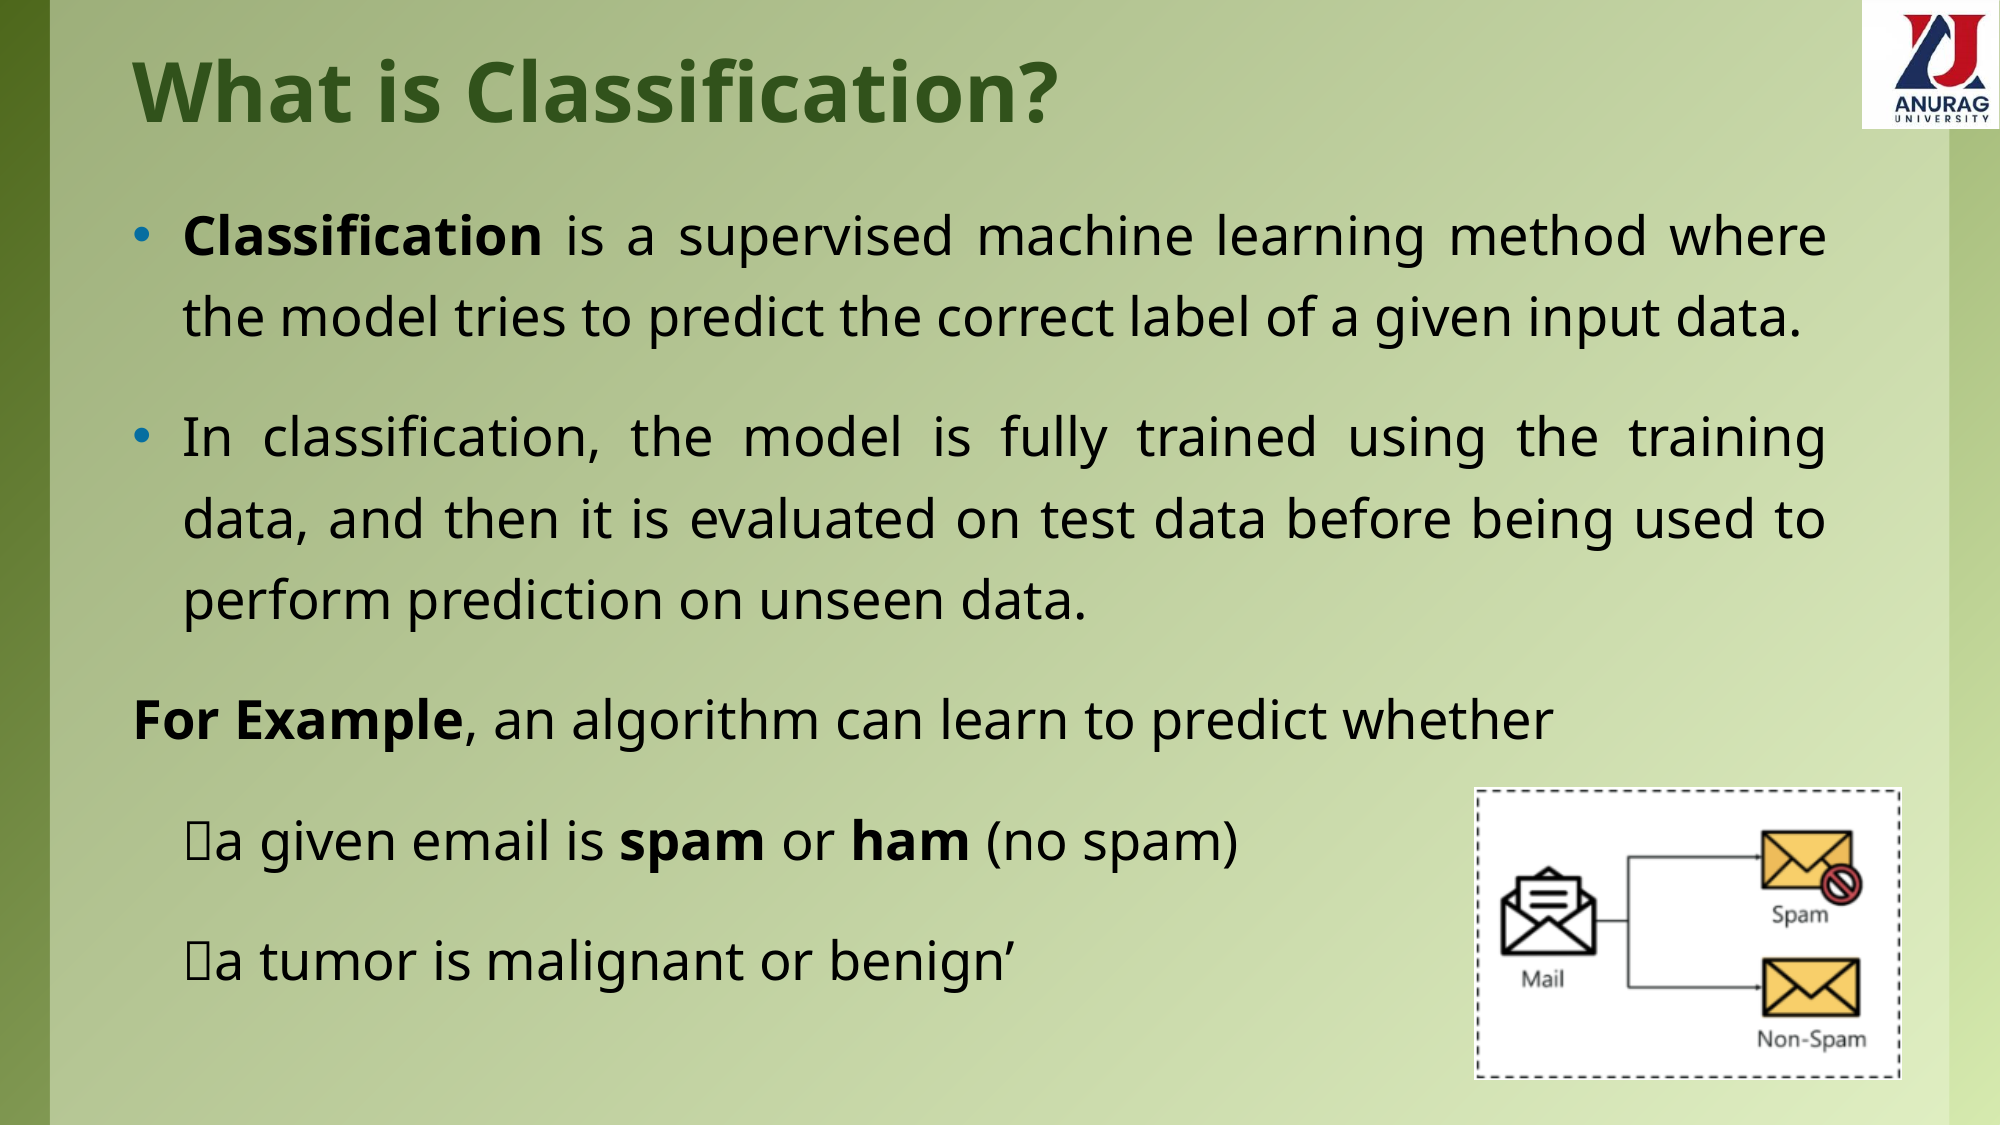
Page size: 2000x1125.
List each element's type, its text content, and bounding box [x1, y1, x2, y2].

picture [1474, 787, 1902, 1080]
list Classification is a supervised machine learning method where the model tries to predict the correct label of a given input data. In classification, the model is fully trained using the training data, and then it is evaluated on test data before being used to perform prediction on unseen data. For Example, an algorithm can learn to predict whether a given email is spam or ham (no spam) a tumor is malignant or benign’ [112, 174, 1850, 1038]
title What is Classification? [112, 24, 1779, 150]
picture [1862, 0, 2000, 129]
